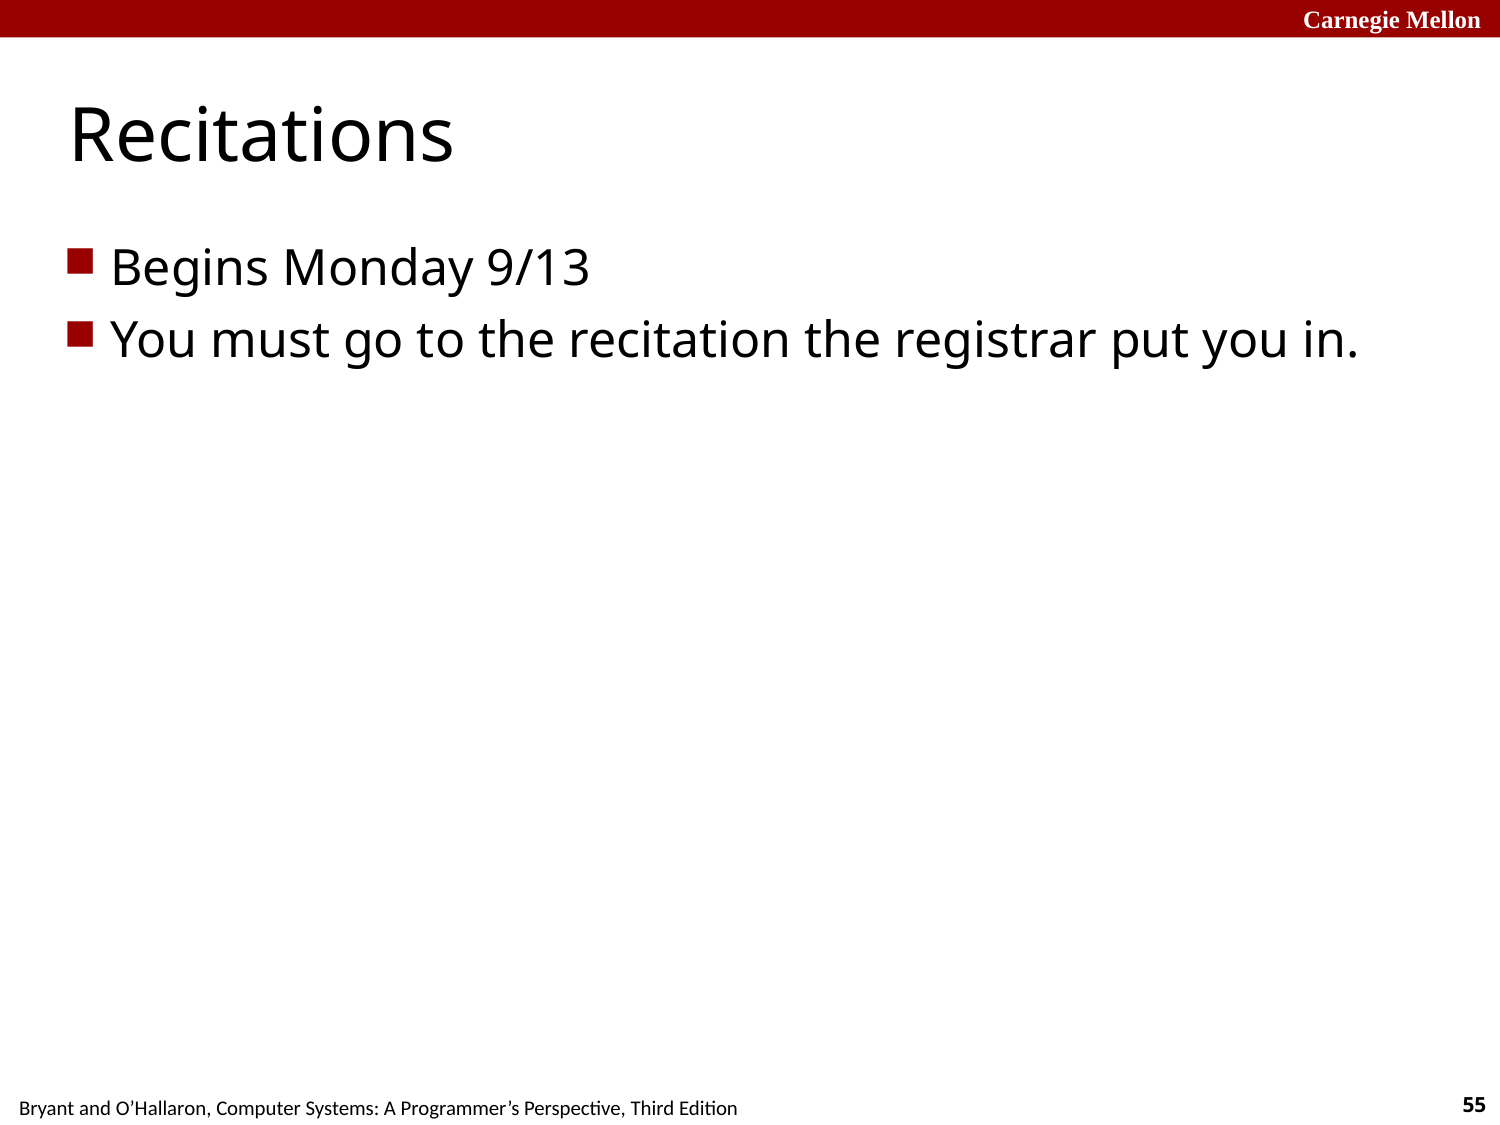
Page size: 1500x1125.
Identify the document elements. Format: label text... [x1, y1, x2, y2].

list Begins Monday 9/13 You must go to the recitation the registrar put you in. [62, 228, 1438, 1122]
title Recitations [62, 41, 1438, 222]
